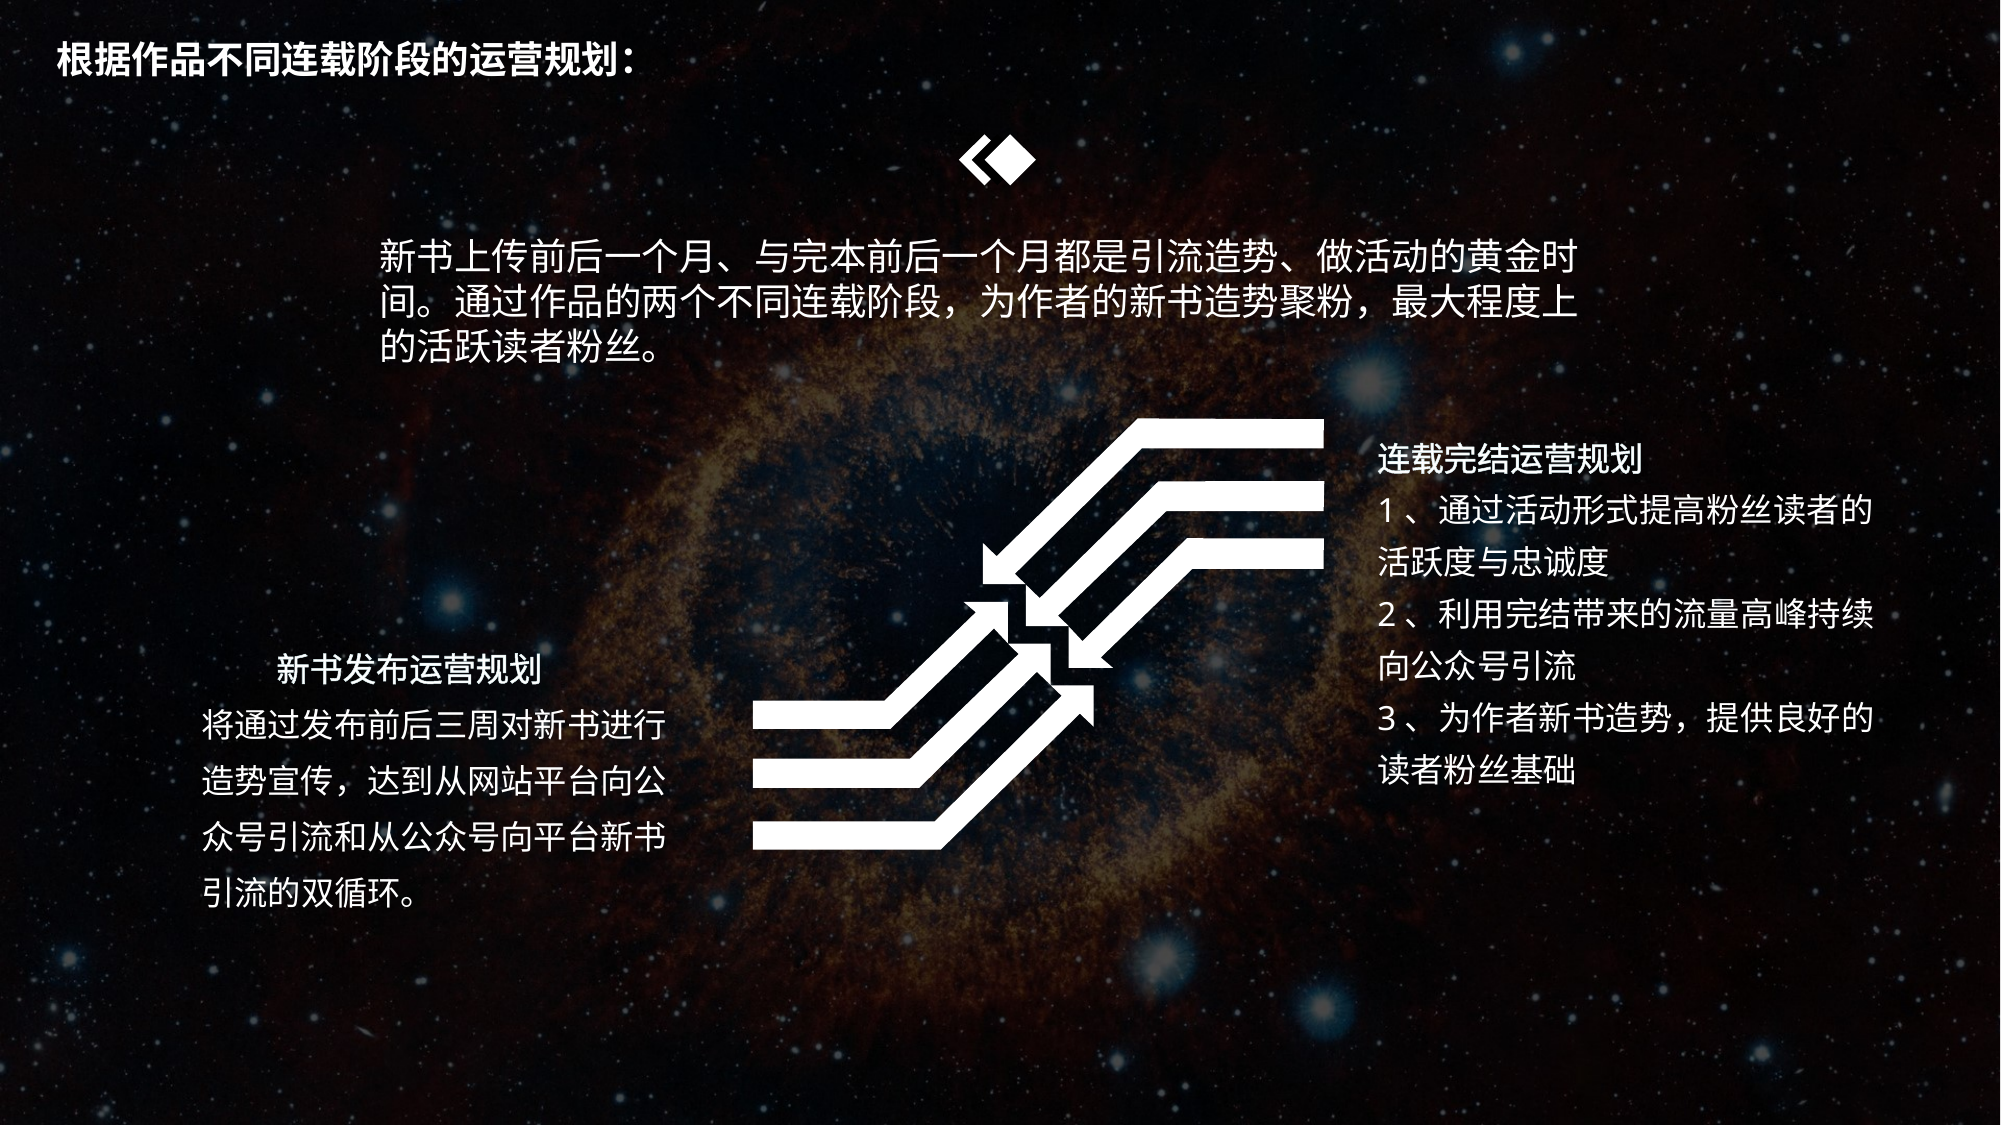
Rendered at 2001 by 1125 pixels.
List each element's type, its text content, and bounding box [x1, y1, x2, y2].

picture [0, 0, 2001, 1125]
text_box 连载完结运营规划 1、通过活动形式提高粉丝读者的活跃度与忠诚度 2、利用完结带来的流量高峰持续向公众号引流 3、为作者新书造势，提供良好的读者粉丝基础 [1362, 418, 1890, 797]
text_box 新书上传前后一个月、与完本前后一个月都是引流造势、做活动的黄金时间。通过作品的两个不同连载阶段，为作者的新书造势聚粉，最大程度上的活跃读者粉丝。 [364, 225, 1604, 376]
text_box 新书发布运营规划 将通过发布前后三周对新书进行造势宣传，达到从网站平台向公众号引流和从公众号向平台新书引流的双循环。 [186, 624, 705, 975]
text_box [958, 134, 1036, 186]
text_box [752, 418, 1325, 850]
text_box 根据作品不同连载阶段的运营规划： [29, 28, 647, 89]
